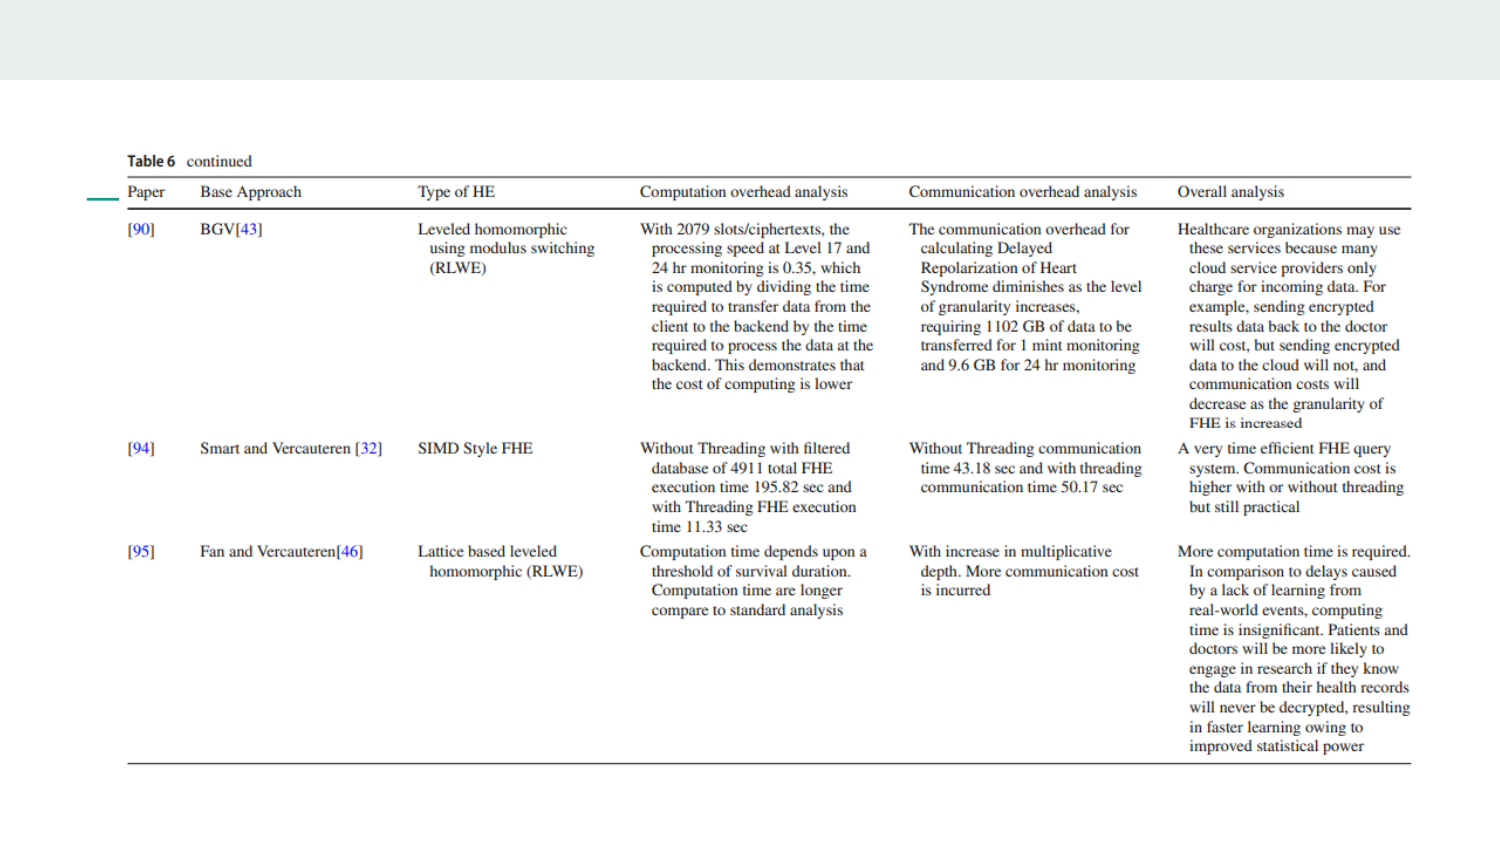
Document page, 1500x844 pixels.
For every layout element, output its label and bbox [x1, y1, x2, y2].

picture [119, 142, 1419, 778]
